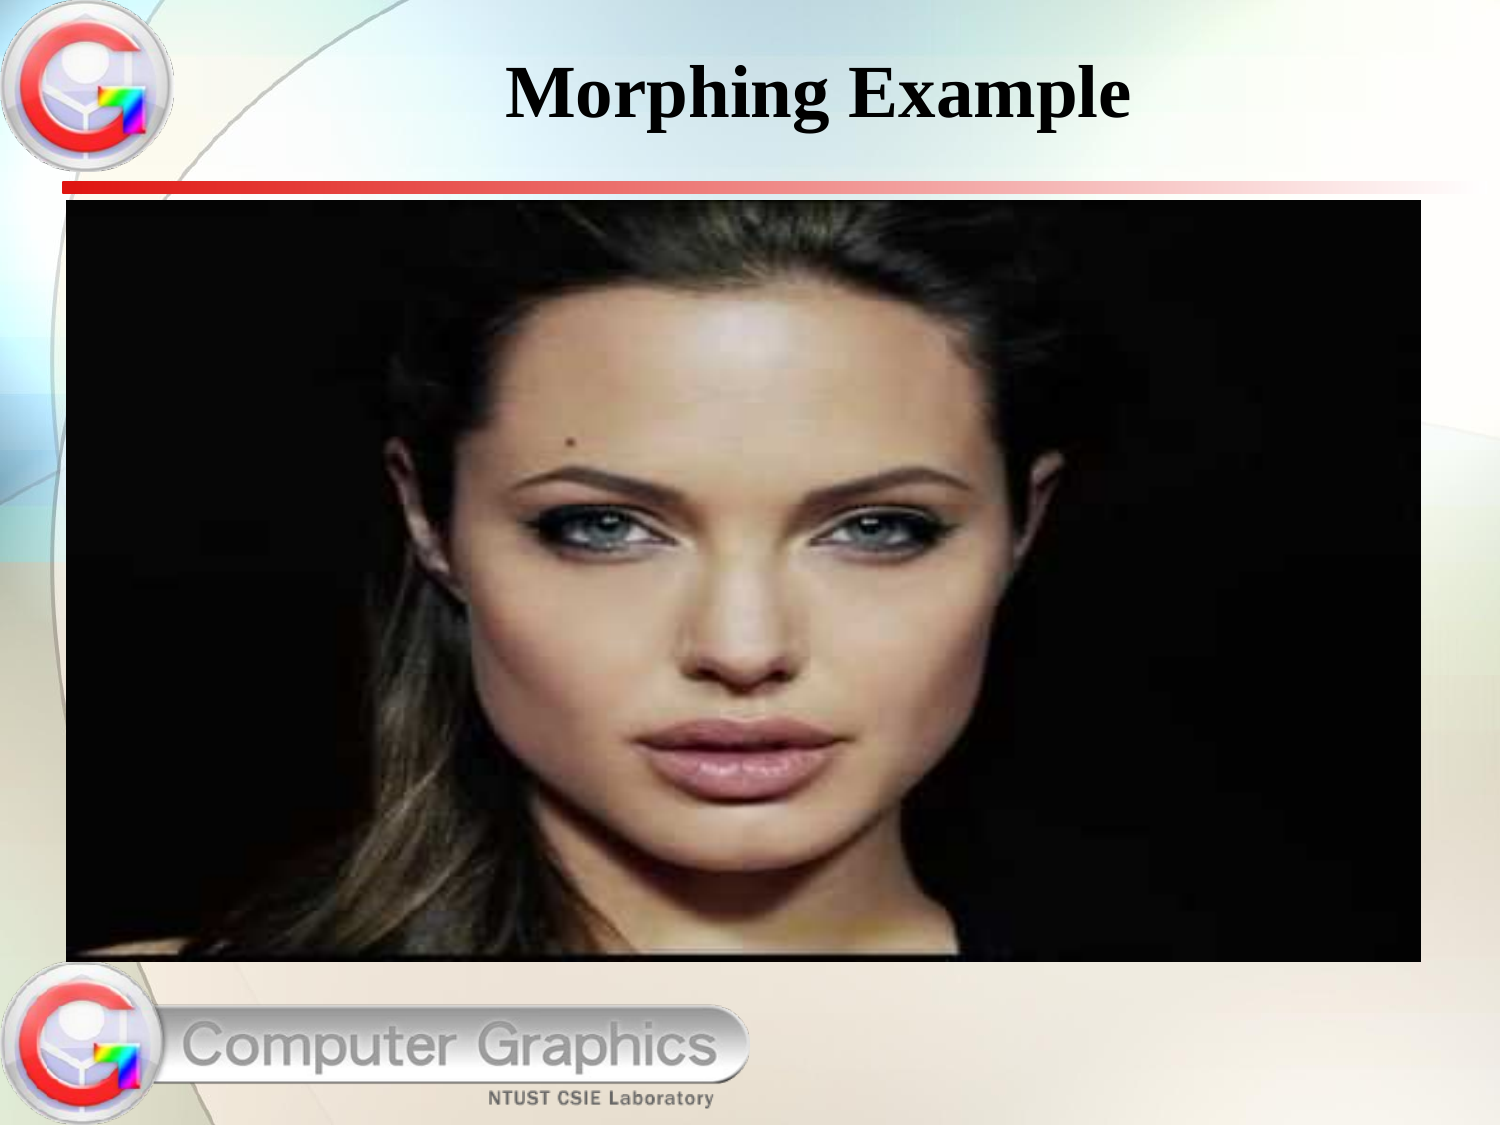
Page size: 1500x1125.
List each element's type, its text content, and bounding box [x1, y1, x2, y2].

picture [0, 0, 1500, 1125]
title Morphing Example [174, 24, 1463, 150]
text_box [65, 199, 1422, 963]
